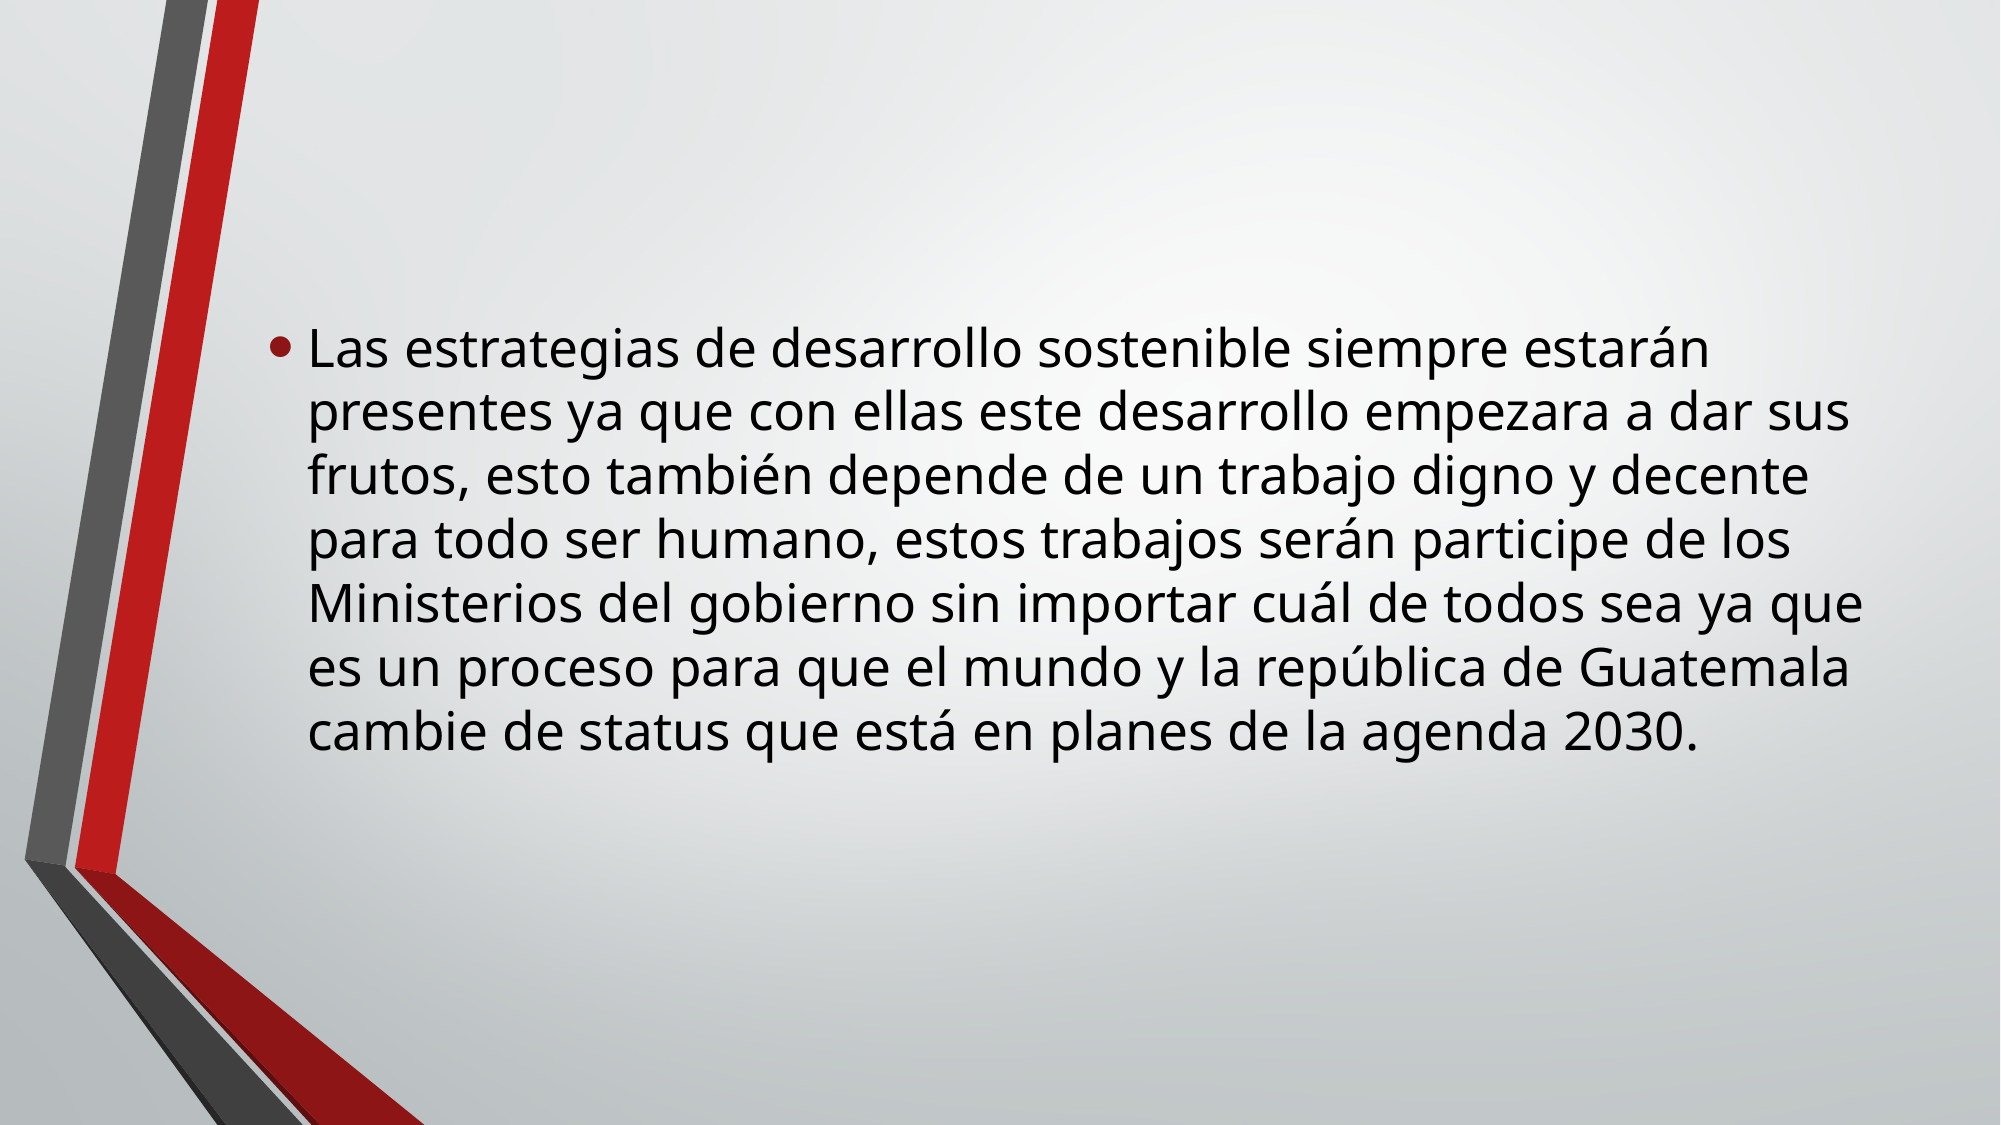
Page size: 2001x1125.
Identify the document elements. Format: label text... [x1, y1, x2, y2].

list Las estrategias de desarrollo sostenible siempre estarán presentes ya que con ellas este desarrollo empezara a dar sus frutos, esto también depende de un trabajo digno y decente para todo ser humano, estos trabajos serán participe de los Ministerios del gobierno sin importar cuál de todos sea ya que es un proceso para que el mundo y la república de Guatemala cambie de status que está en planes de la agenda 2030. [252, 306, 1896, 819]
